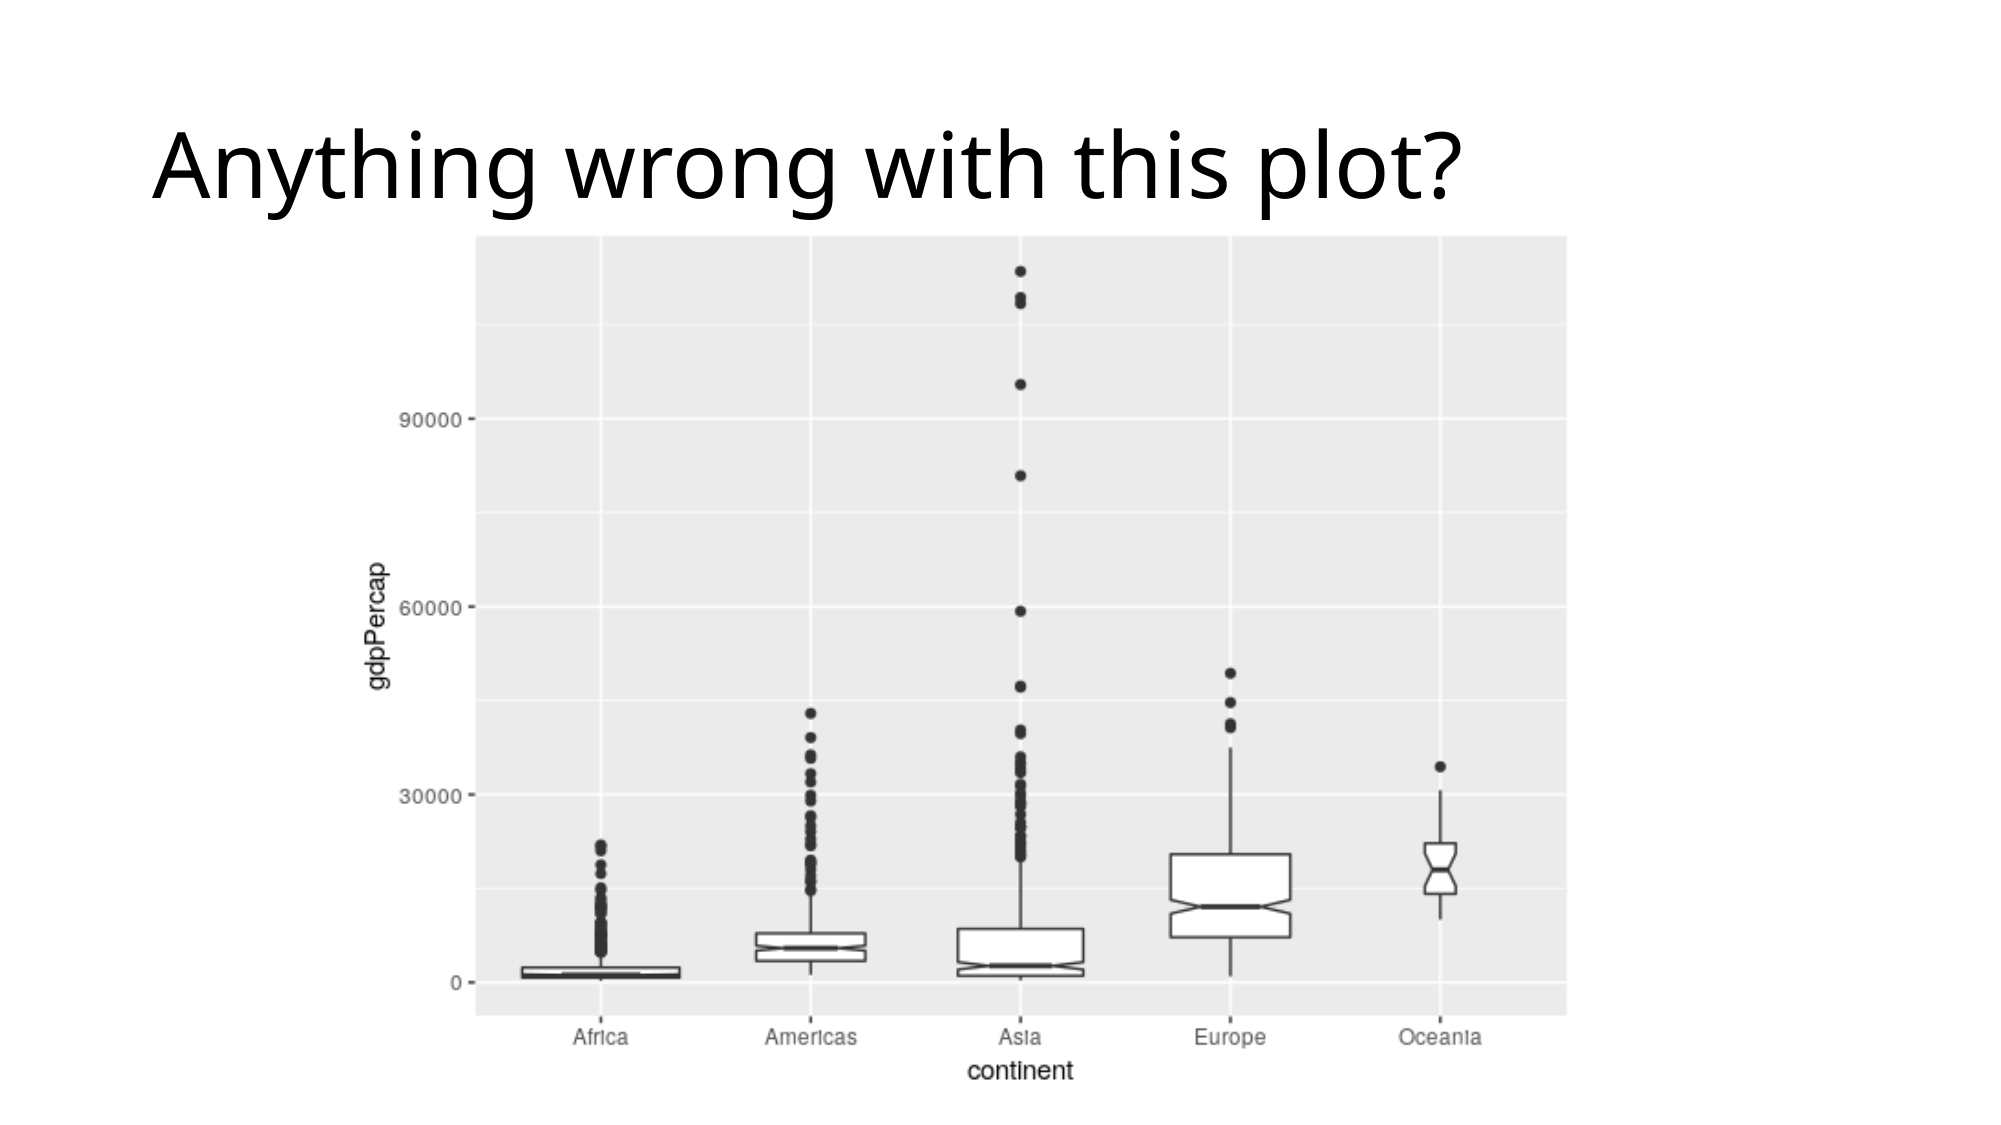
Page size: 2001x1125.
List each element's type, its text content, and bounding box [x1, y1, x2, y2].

picture [352, 223, 1580, 1100]
title Anything wrong with this plot? [137, 59, 1863, 278]
